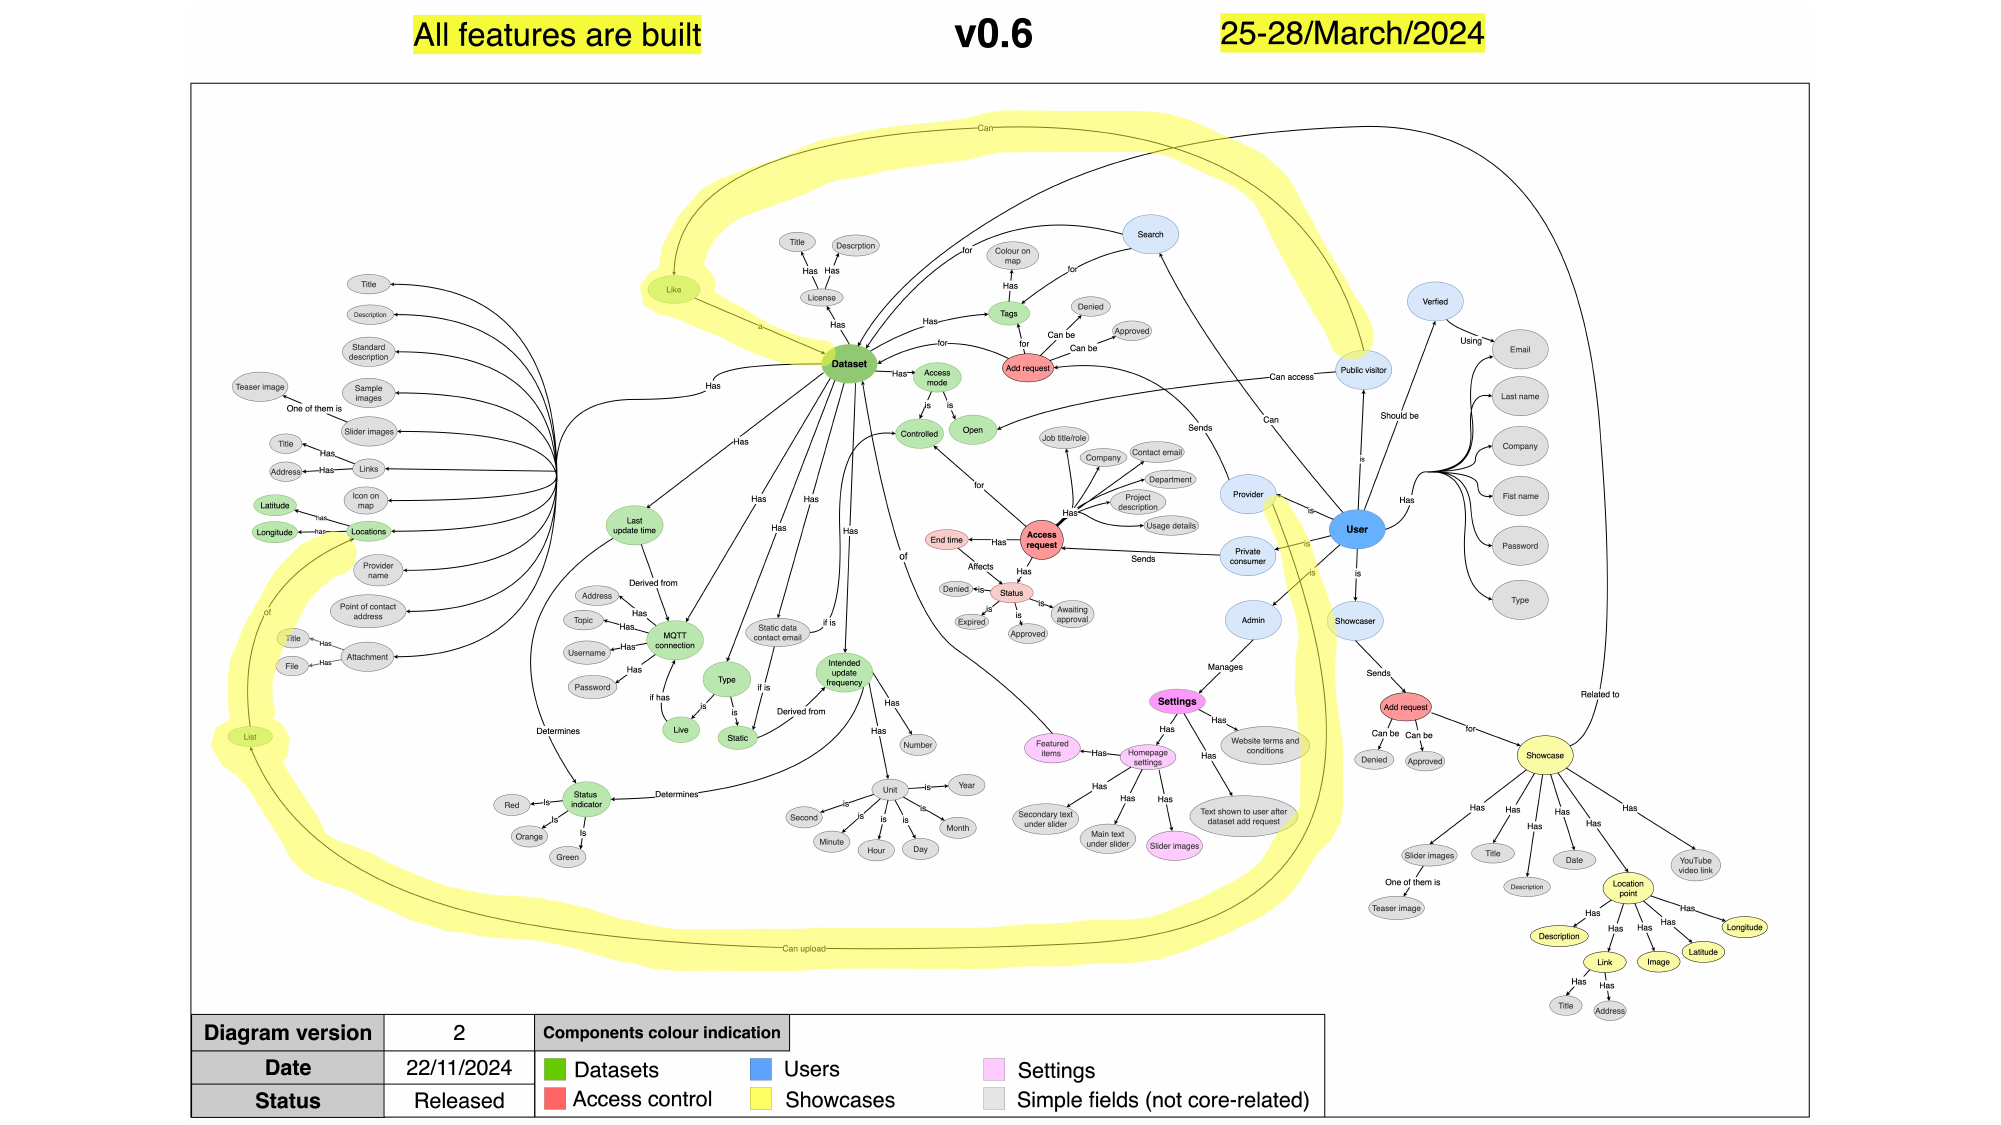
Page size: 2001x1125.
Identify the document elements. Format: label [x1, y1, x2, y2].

picture [187, 3, 1813, 1121]
